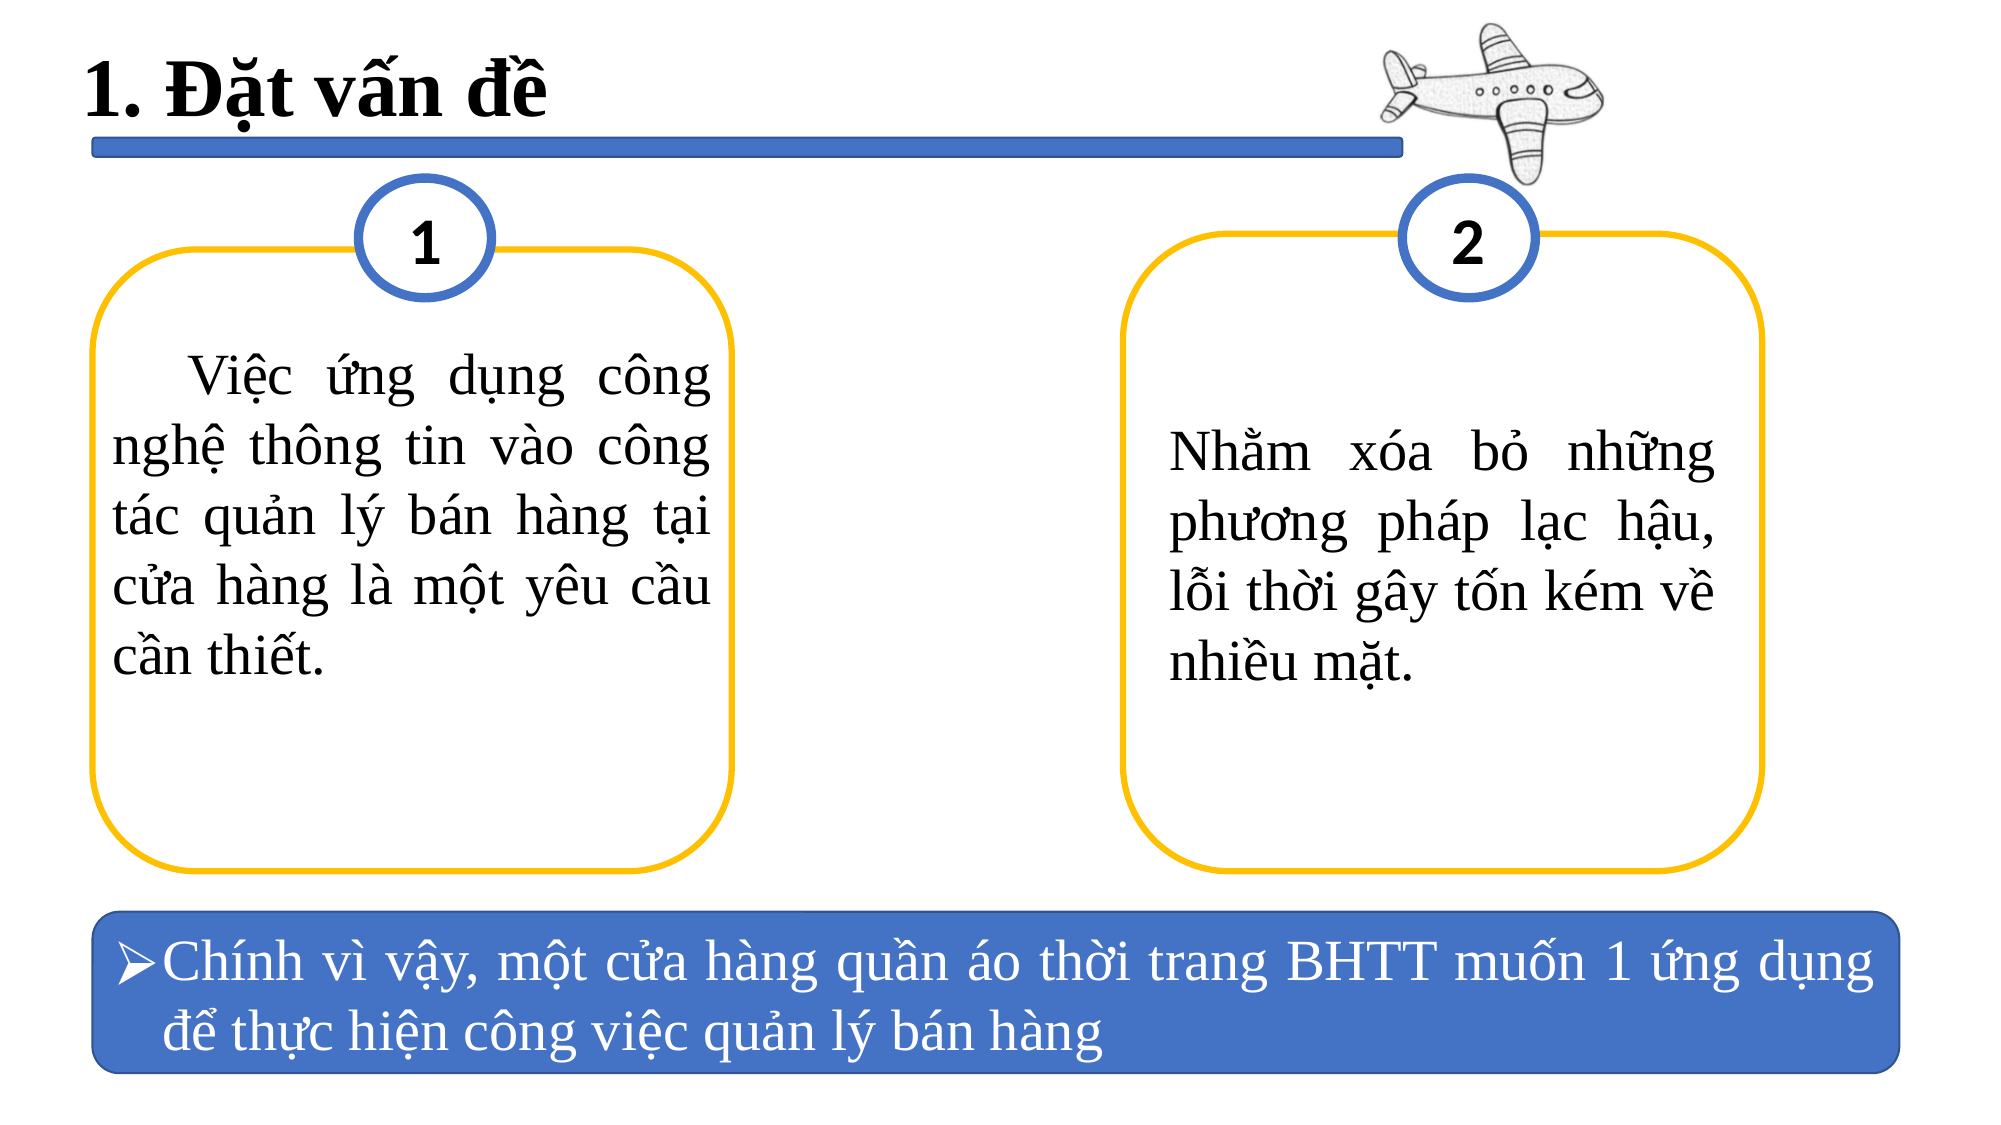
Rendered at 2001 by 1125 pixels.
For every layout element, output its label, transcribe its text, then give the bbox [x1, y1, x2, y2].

text_box Chính vì vậy, một cửa hàng quần áo thời trang BHTT muốn 1 ứng dụng để thực hiện công việc quản lý bán hàng [92, 911, 1900, 1074]
picture [1355, 12, 1632, 198]
text_box [92, 137, 1350, 157]
text_box [170, 868, 654, 872]
text_box 2 [1402, 206, 1536, 298]
text_box Nhằm xóa bỏ những phương pháp lạc hậu, lỗi thời gây tốn kém về nhiều mặt. [1122, 233, 1763, 872]
text_box Việc ứng dụng công nghệ thông tin vào công tác quản lý bán hàng tại cửa hàng là một yêu cầu cần thiết. [92, 316, 732, 868]
text_box [99, 249, 725, 316]
text_box 1 [358, 178, 492, 298]
title 1. Đặt vấn đề [61, 42, 1097, 138]
